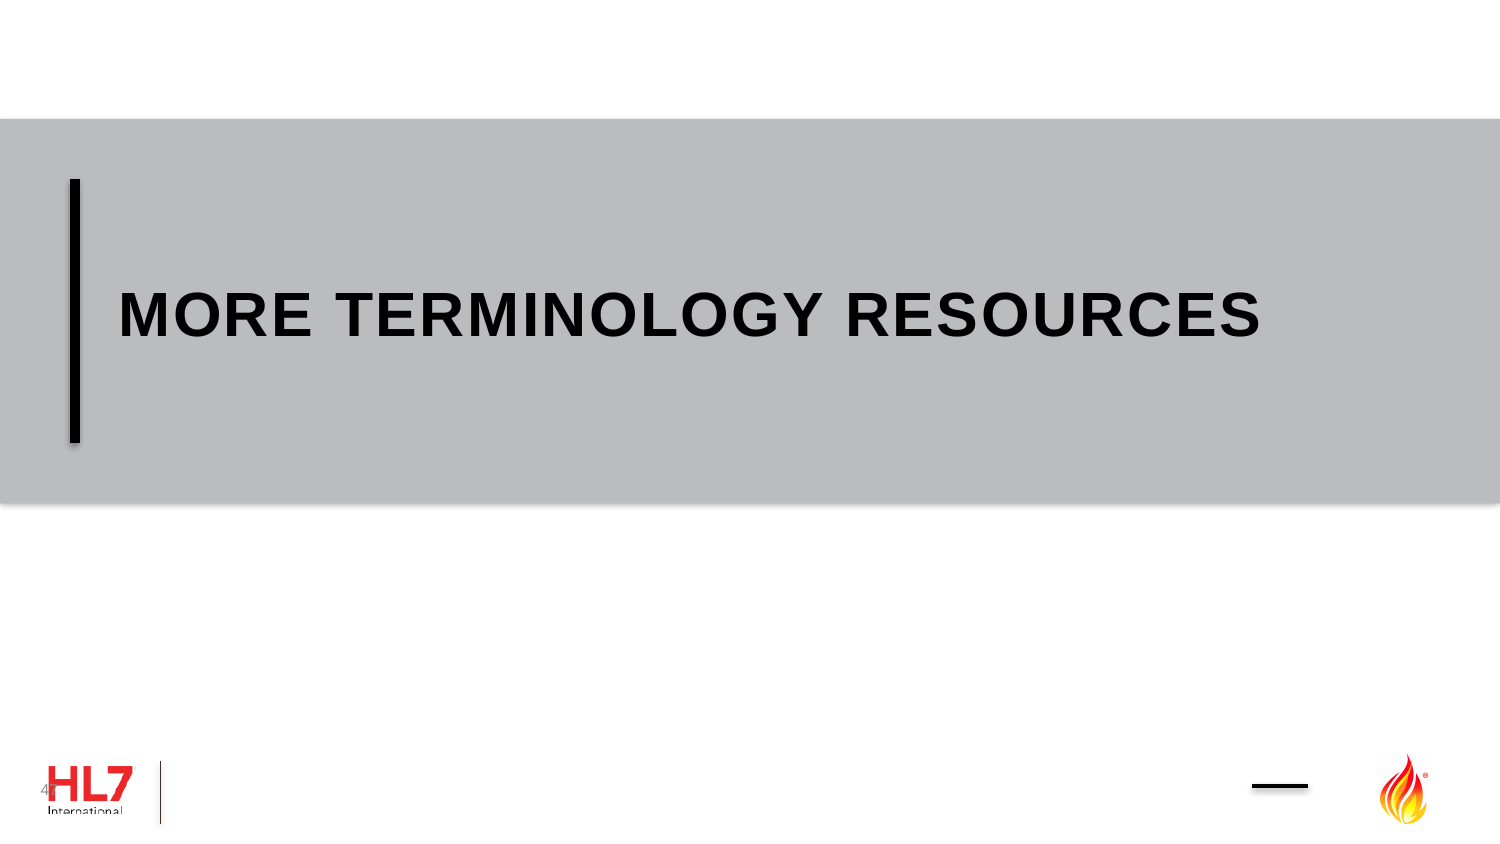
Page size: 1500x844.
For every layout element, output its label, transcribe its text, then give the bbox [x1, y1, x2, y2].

text_box 47 [29, 775, 148, 803]
title More terminology resources [118, 144, 1441, 478]
picture [1380, 753, 1428, 824]
